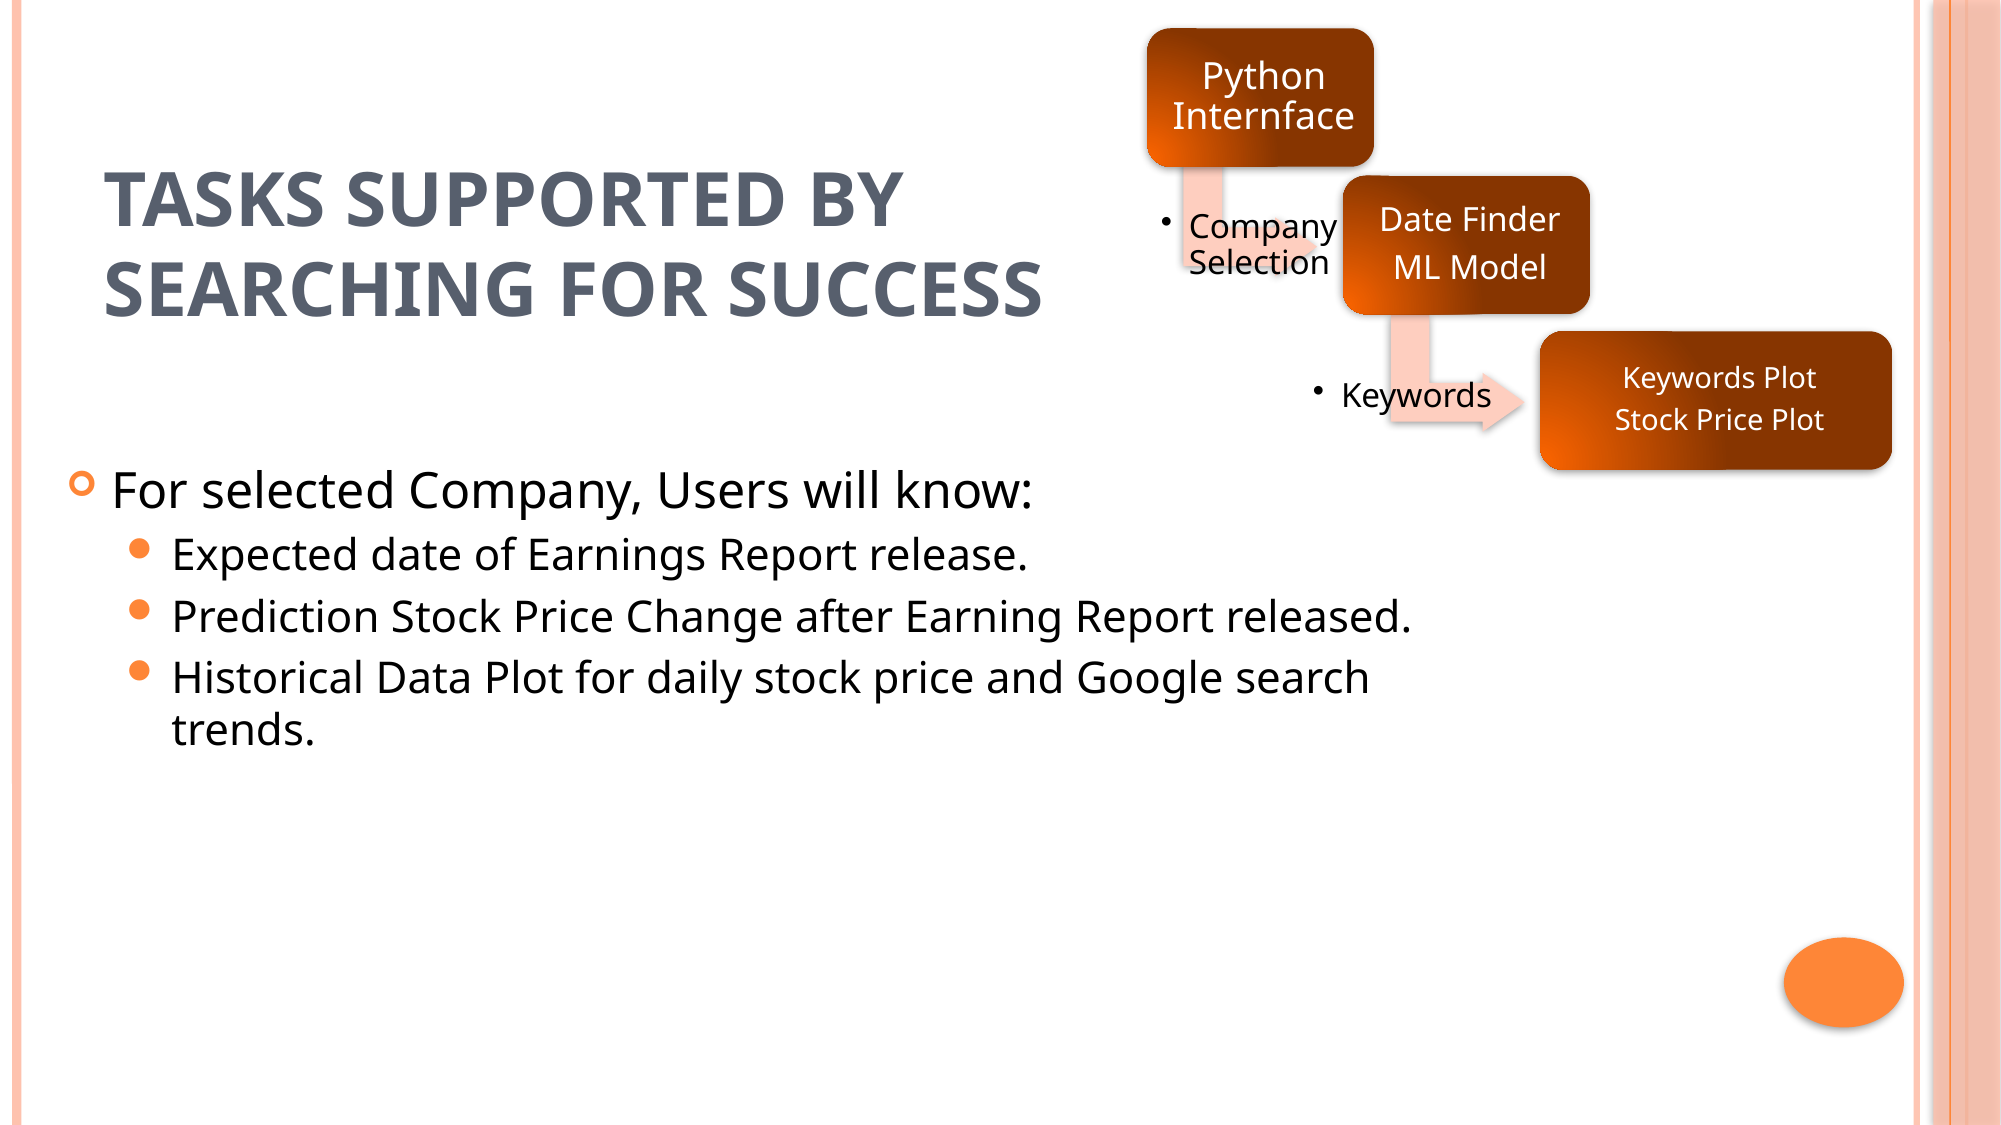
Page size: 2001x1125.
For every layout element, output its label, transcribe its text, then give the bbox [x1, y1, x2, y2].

list For selected Company, Users will know: Expected date of Earnings Report release. Prediction Stock Price Change after Earning Report released. Historical Data Plot for daily stock price and Google search trends. [51, 450, 1520, 1125]
title TASKS Supported by Searching For Success [89, 151, 1131, 339]
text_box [1137, 17, 1902, 473]
